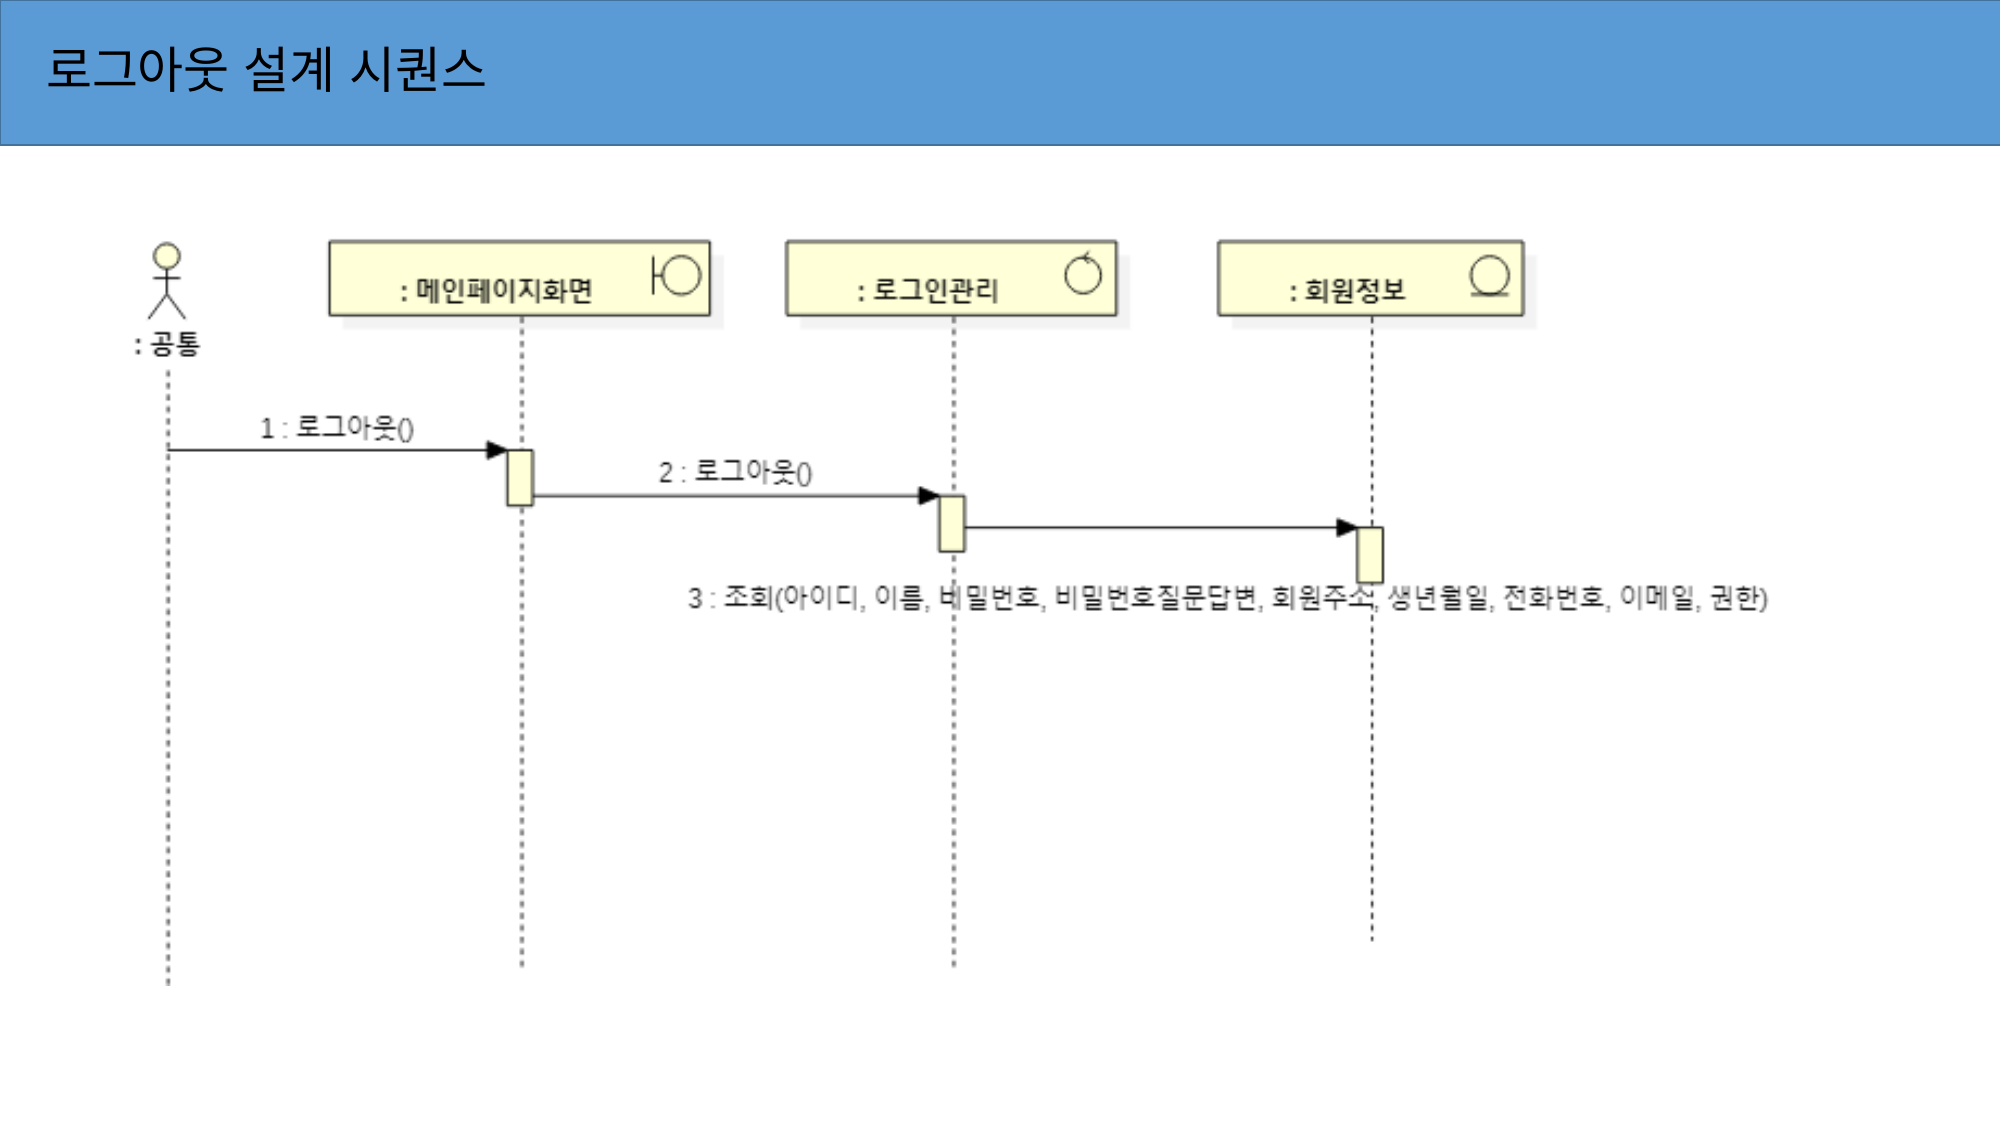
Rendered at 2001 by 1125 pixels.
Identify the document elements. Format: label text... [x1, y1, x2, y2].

text_box [0, 0, 2000, 146]
title 로그아웃 설계 시퀀스 [31, 29, 1556, 116]
picture [125, 229, 1819, 986]
